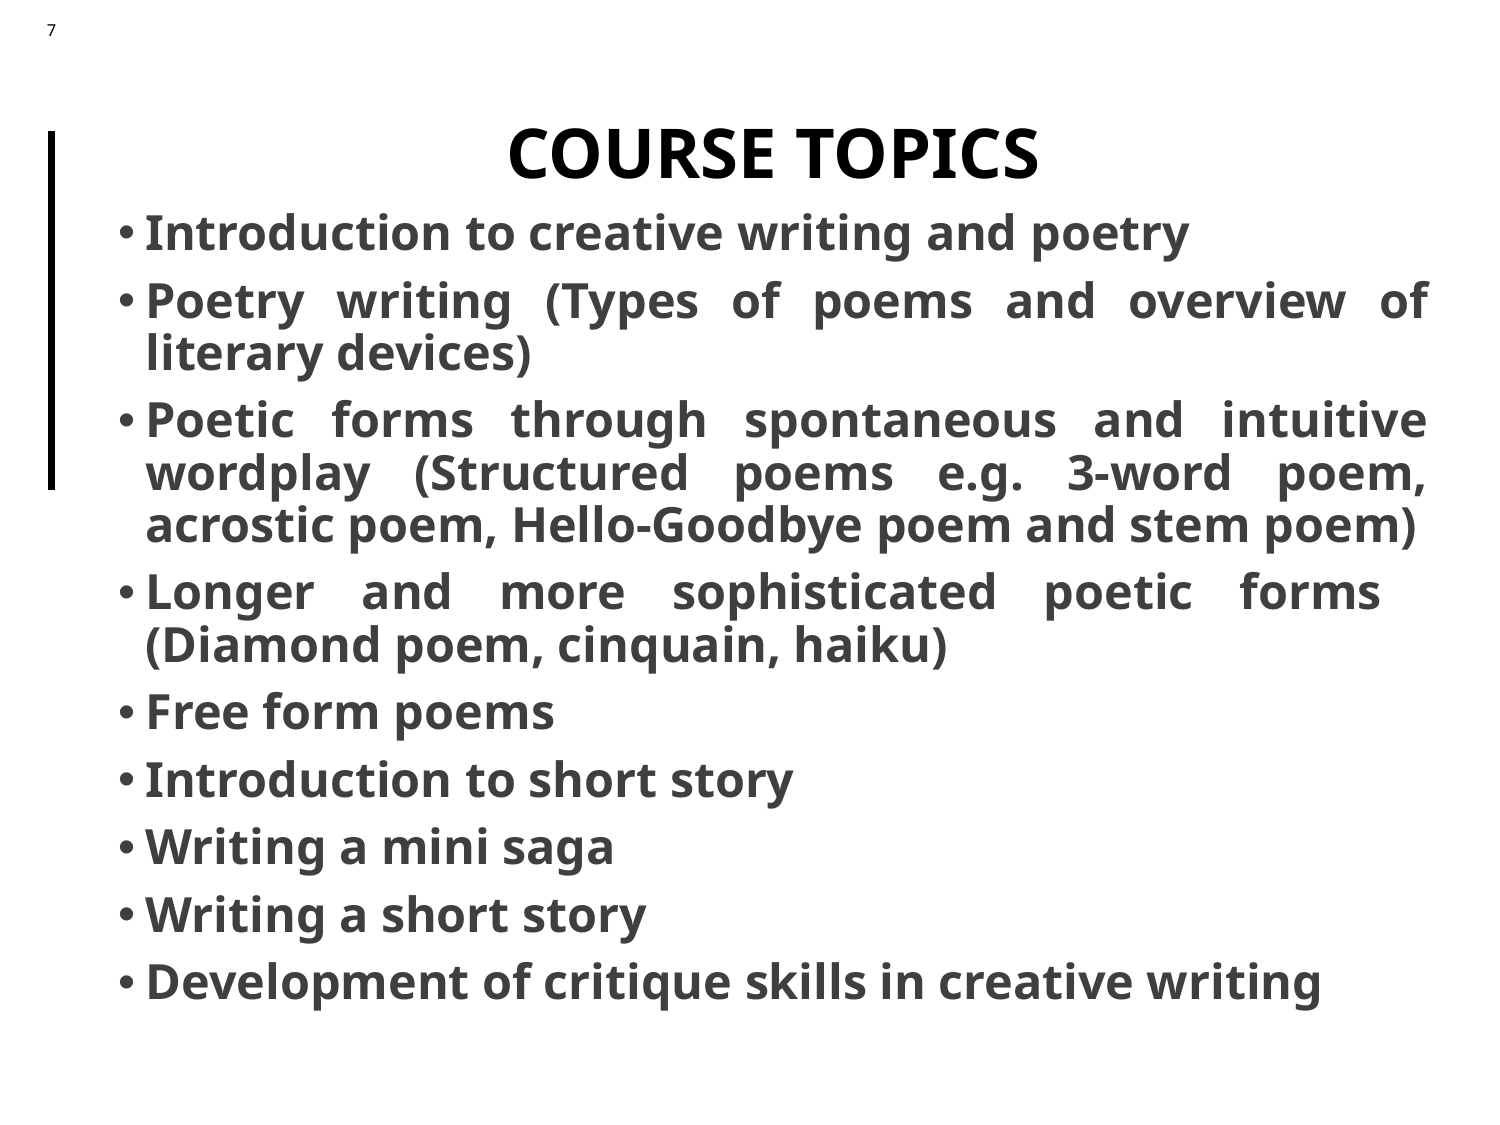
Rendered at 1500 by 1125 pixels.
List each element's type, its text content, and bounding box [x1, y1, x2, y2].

list Introduction to creative writing and poetry Poetry writing (Types of poems and overview of literary devices) Poetic forms through spontaneous and intuitive wordplay (Structured poems e.g. 3-word poem, acrostic poem, Hello-Goodbye poem and stem poem) Longer and more sophisticated poetic forms (Diamond poem, cinquain, haiku) Free form poems Introduction to short story Writing a mini saga Writing a short story Development of critique skills in creative writing [103, 201, 1444, 1075]
title COURSE TOPICS [103, 0, 1444, 201]
